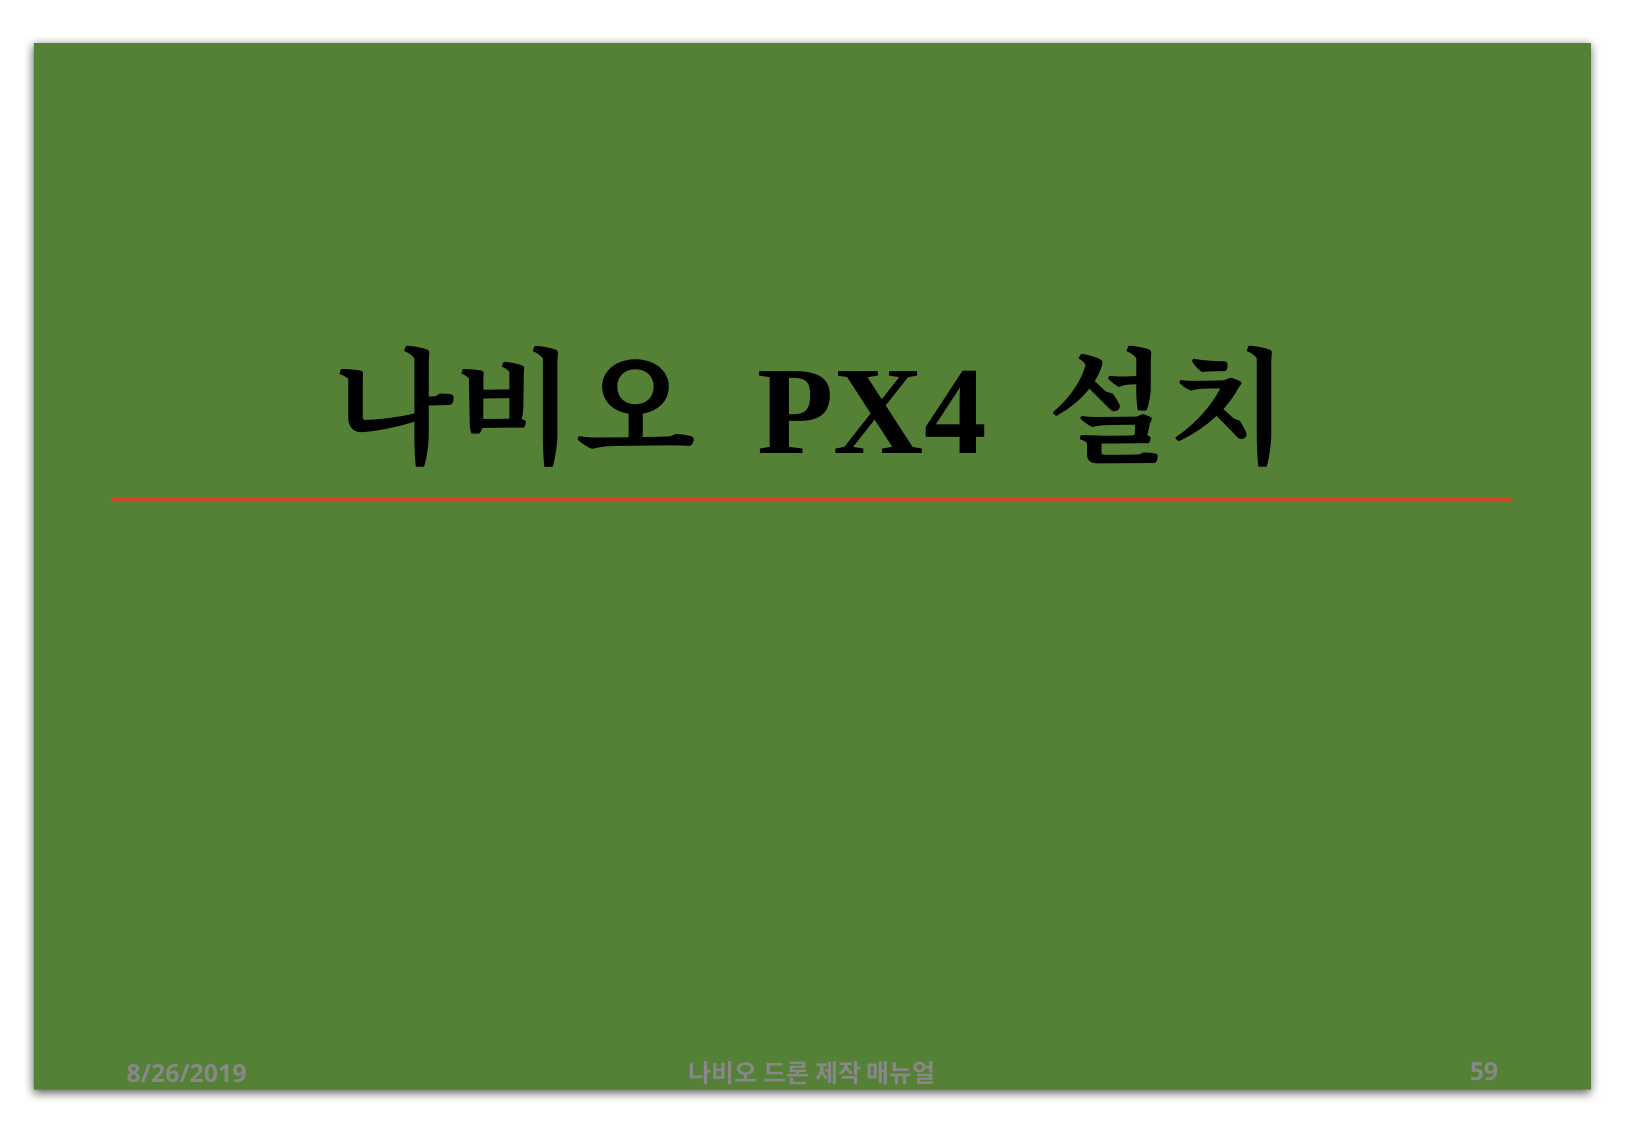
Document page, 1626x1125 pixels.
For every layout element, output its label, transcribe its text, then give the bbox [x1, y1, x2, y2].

footer 나비오 드론 제작 매뉴얼 [538, 1042, 1087, 1103]
slide_number 59 [1433, 1042, 1514, 1103]
title 나비오 PX4 설치 [110, 325, 1513, 500]
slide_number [111, 1042, 303, 1103]
